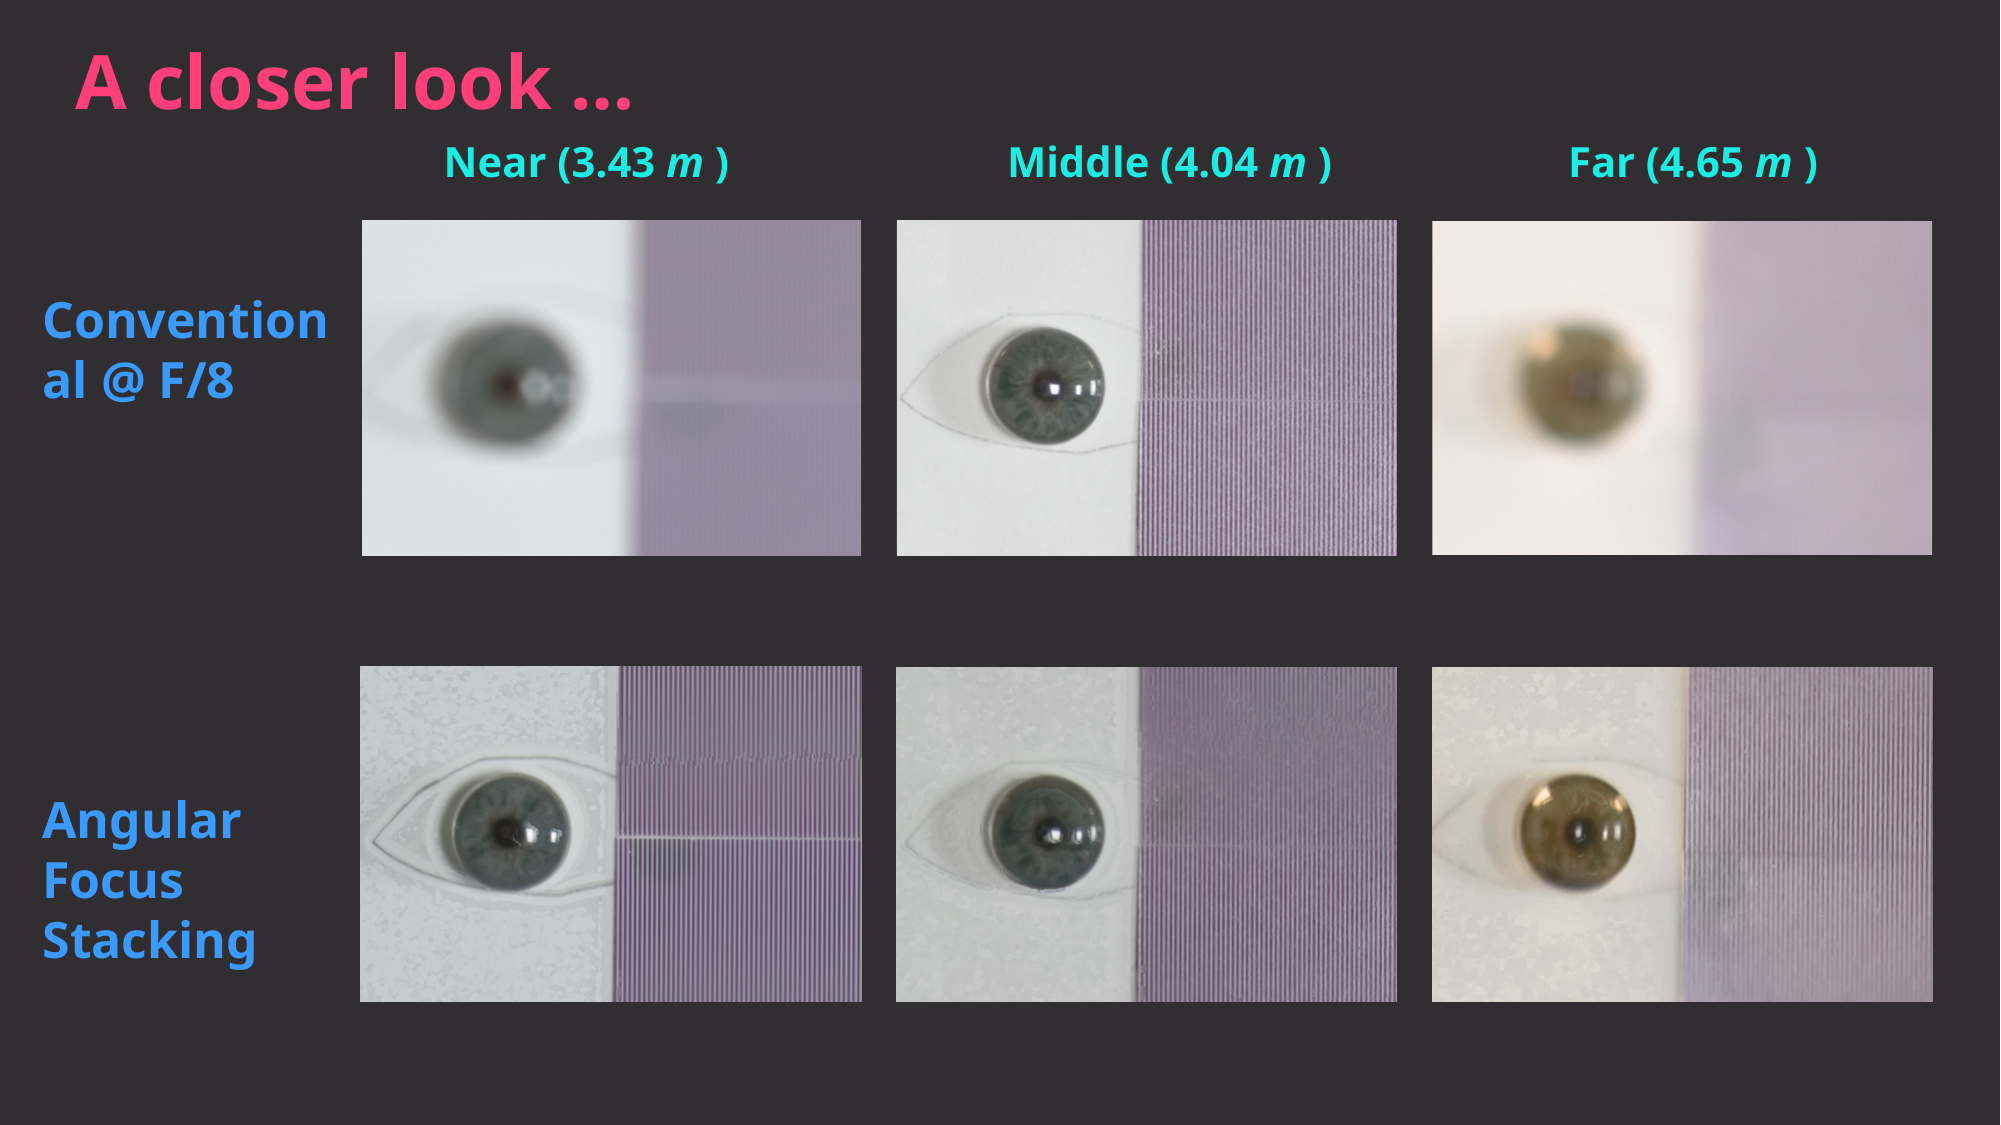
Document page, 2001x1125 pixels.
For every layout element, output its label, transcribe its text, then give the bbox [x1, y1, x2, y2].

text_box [360, 666, 1933, 1002]
text_box Conventional @ F/8 [27, 281, 360, 417]
text_box Far (4.65 m ) [1553, 127, 1833, 193]
text_box A closer look … [60, 27, 651, 133]
text_box Middle (4.04 m ) [992, 127, 1347, 193]
text_box Near (3.43 m ) [429, 127, 744, 193]
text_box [360, 220, 1933, 556]
text_box Angular Focus Stacking [27, 781, 360, 976]
